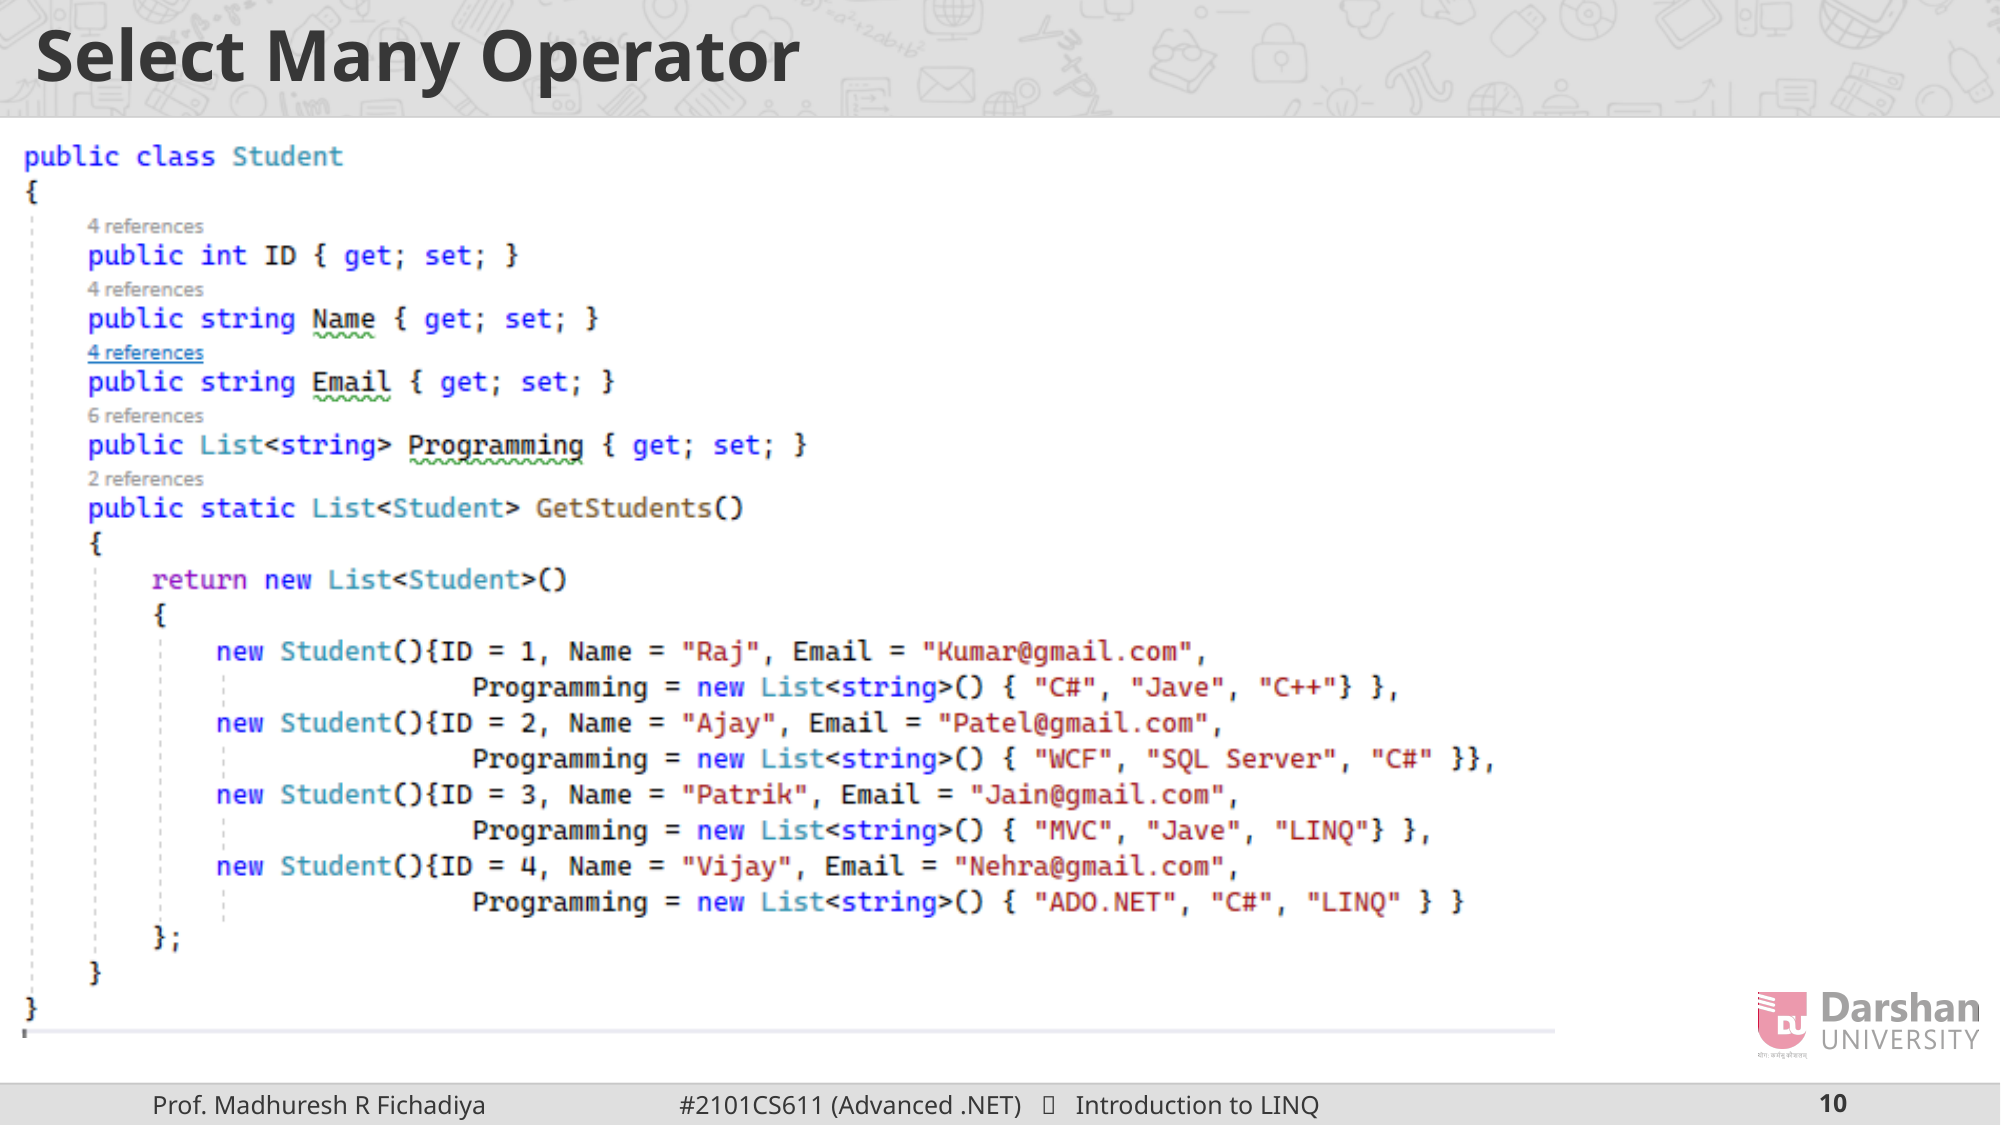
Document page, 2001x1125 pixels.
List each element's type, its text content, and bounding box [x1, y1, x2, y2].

table_cell CE [1758, 992, 1979, 1059]
picture [21, 141, 1555, 1038]
title Select Many Operator [0, 0, 2000, 117]
